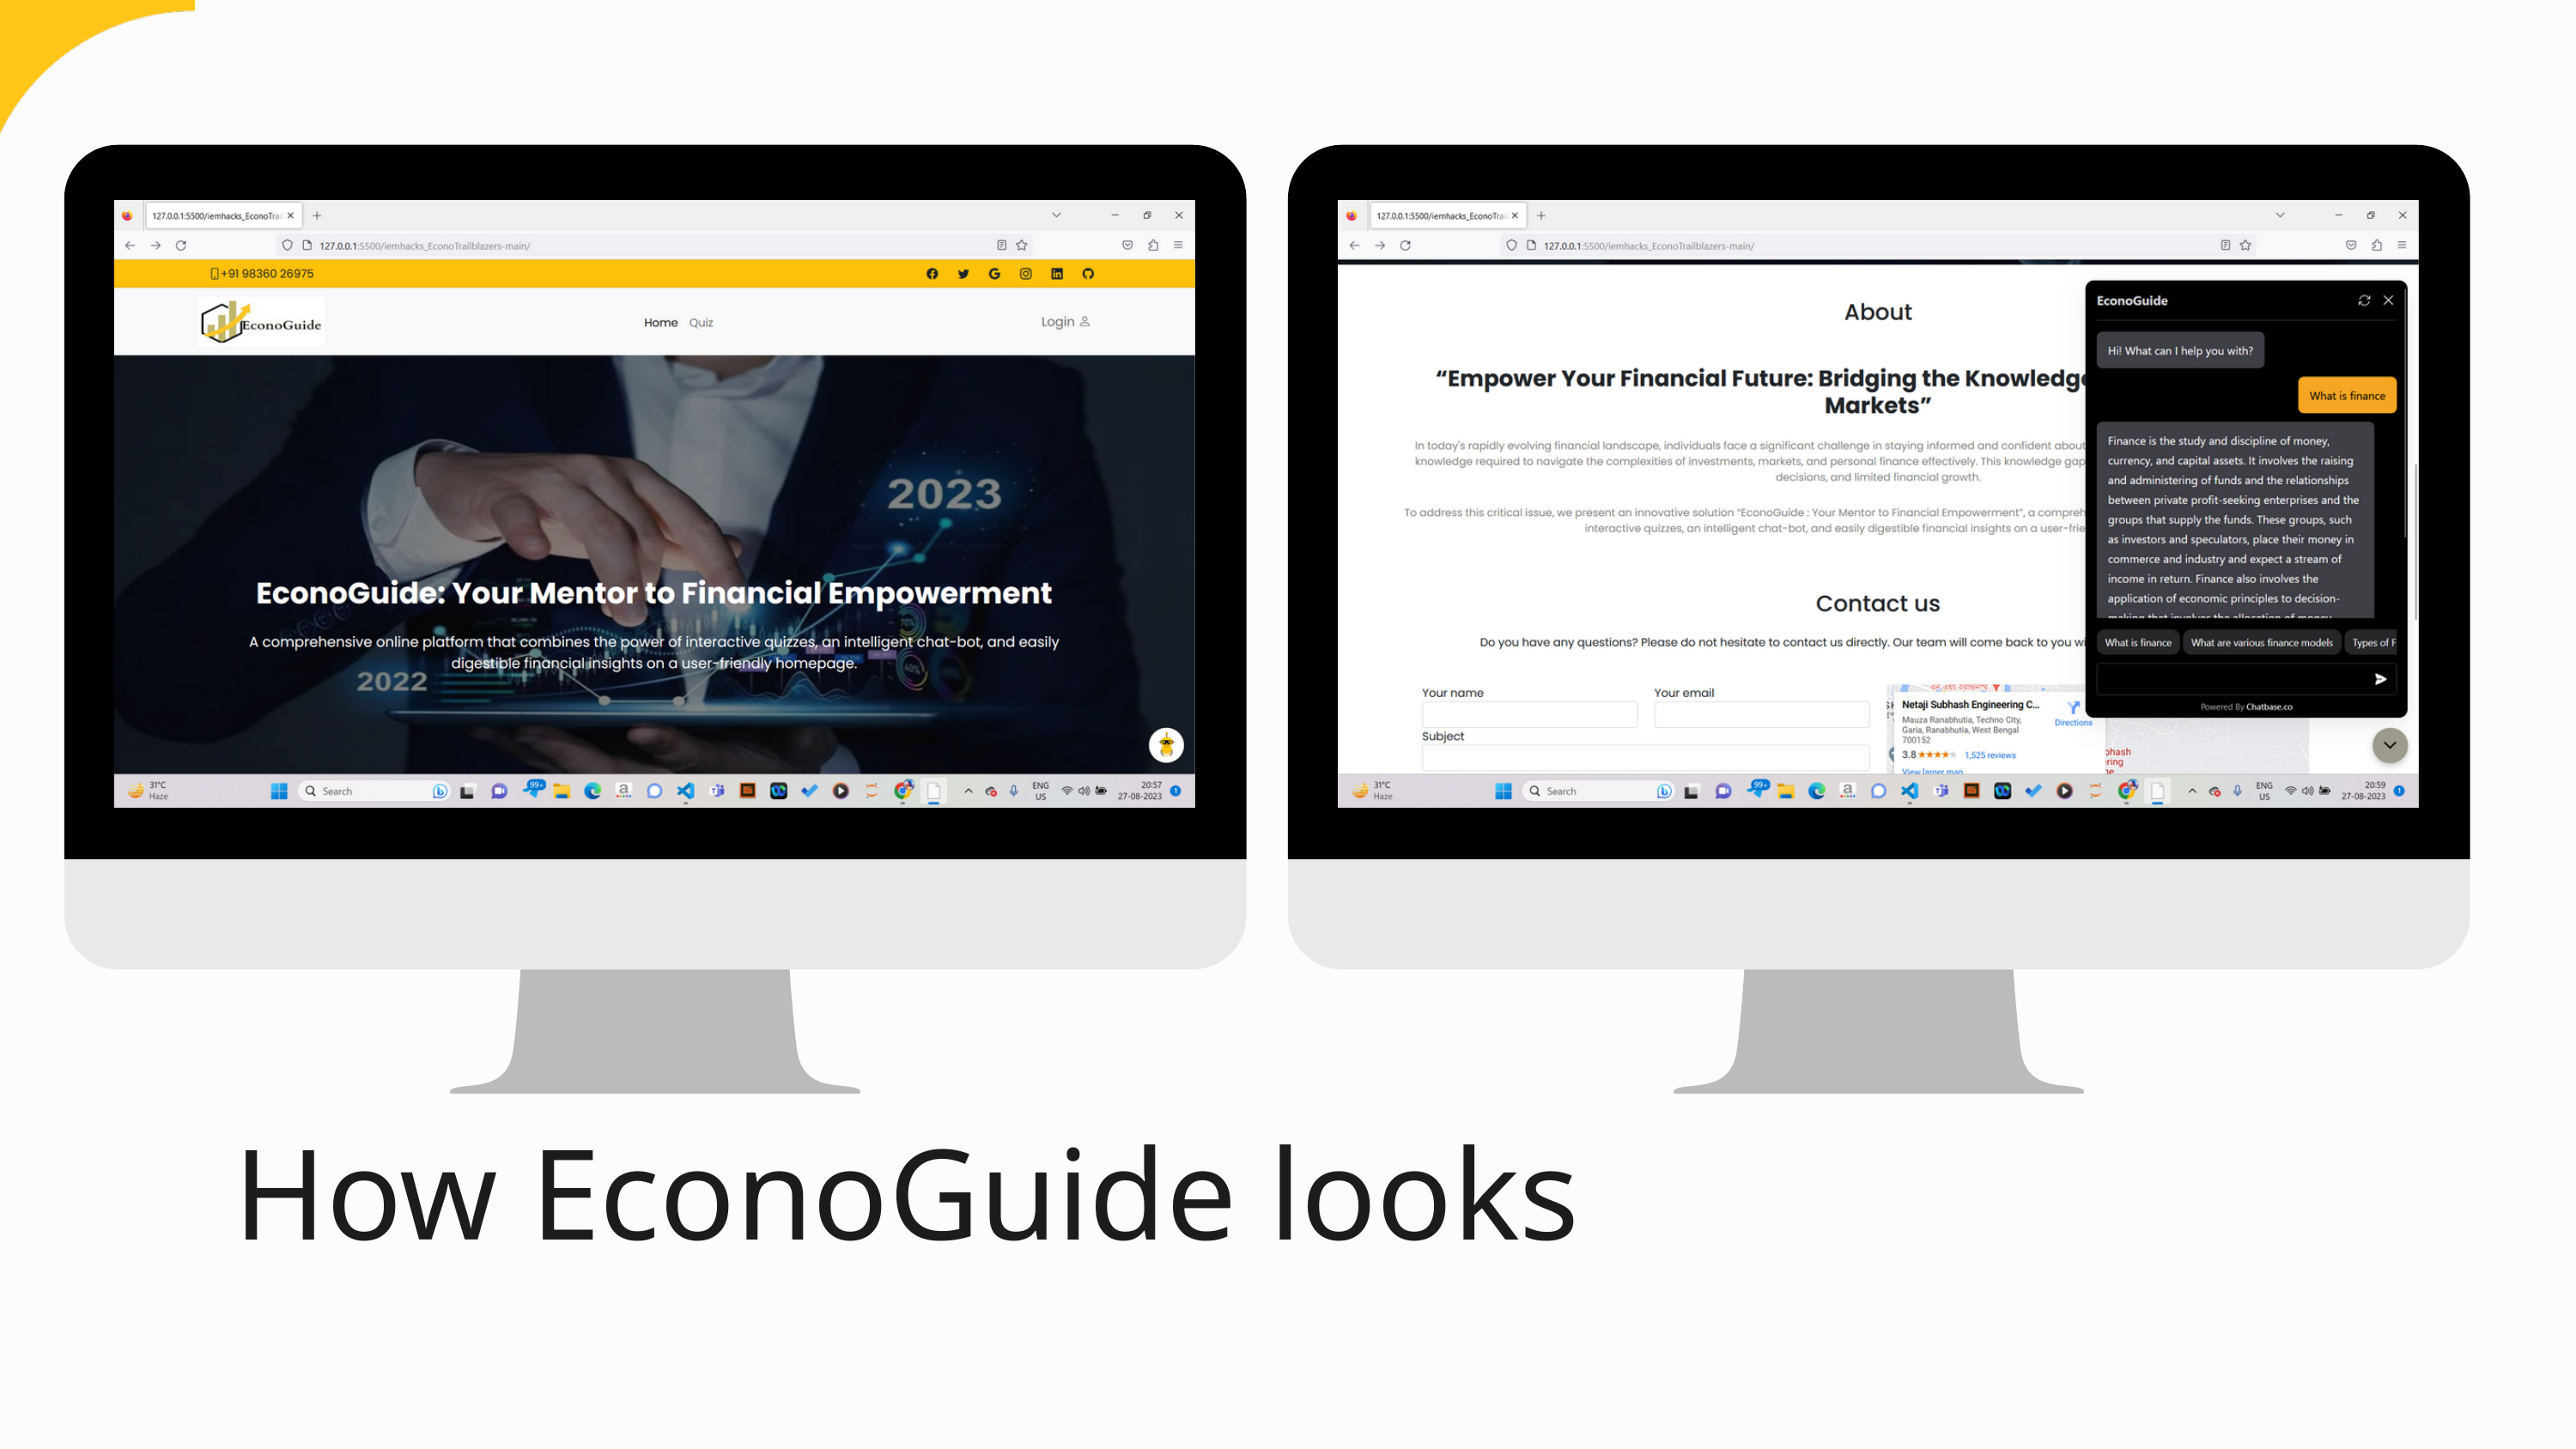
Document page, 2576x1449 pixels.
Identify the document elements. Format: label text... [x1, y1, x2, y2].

text_box [0, 0, 196, 227]
text_box How EconoGuide looks [234, 1114, 1939, 1265]
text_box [64, 144, 1247, 1094]
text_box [1287, 144, 2470, 1094]
